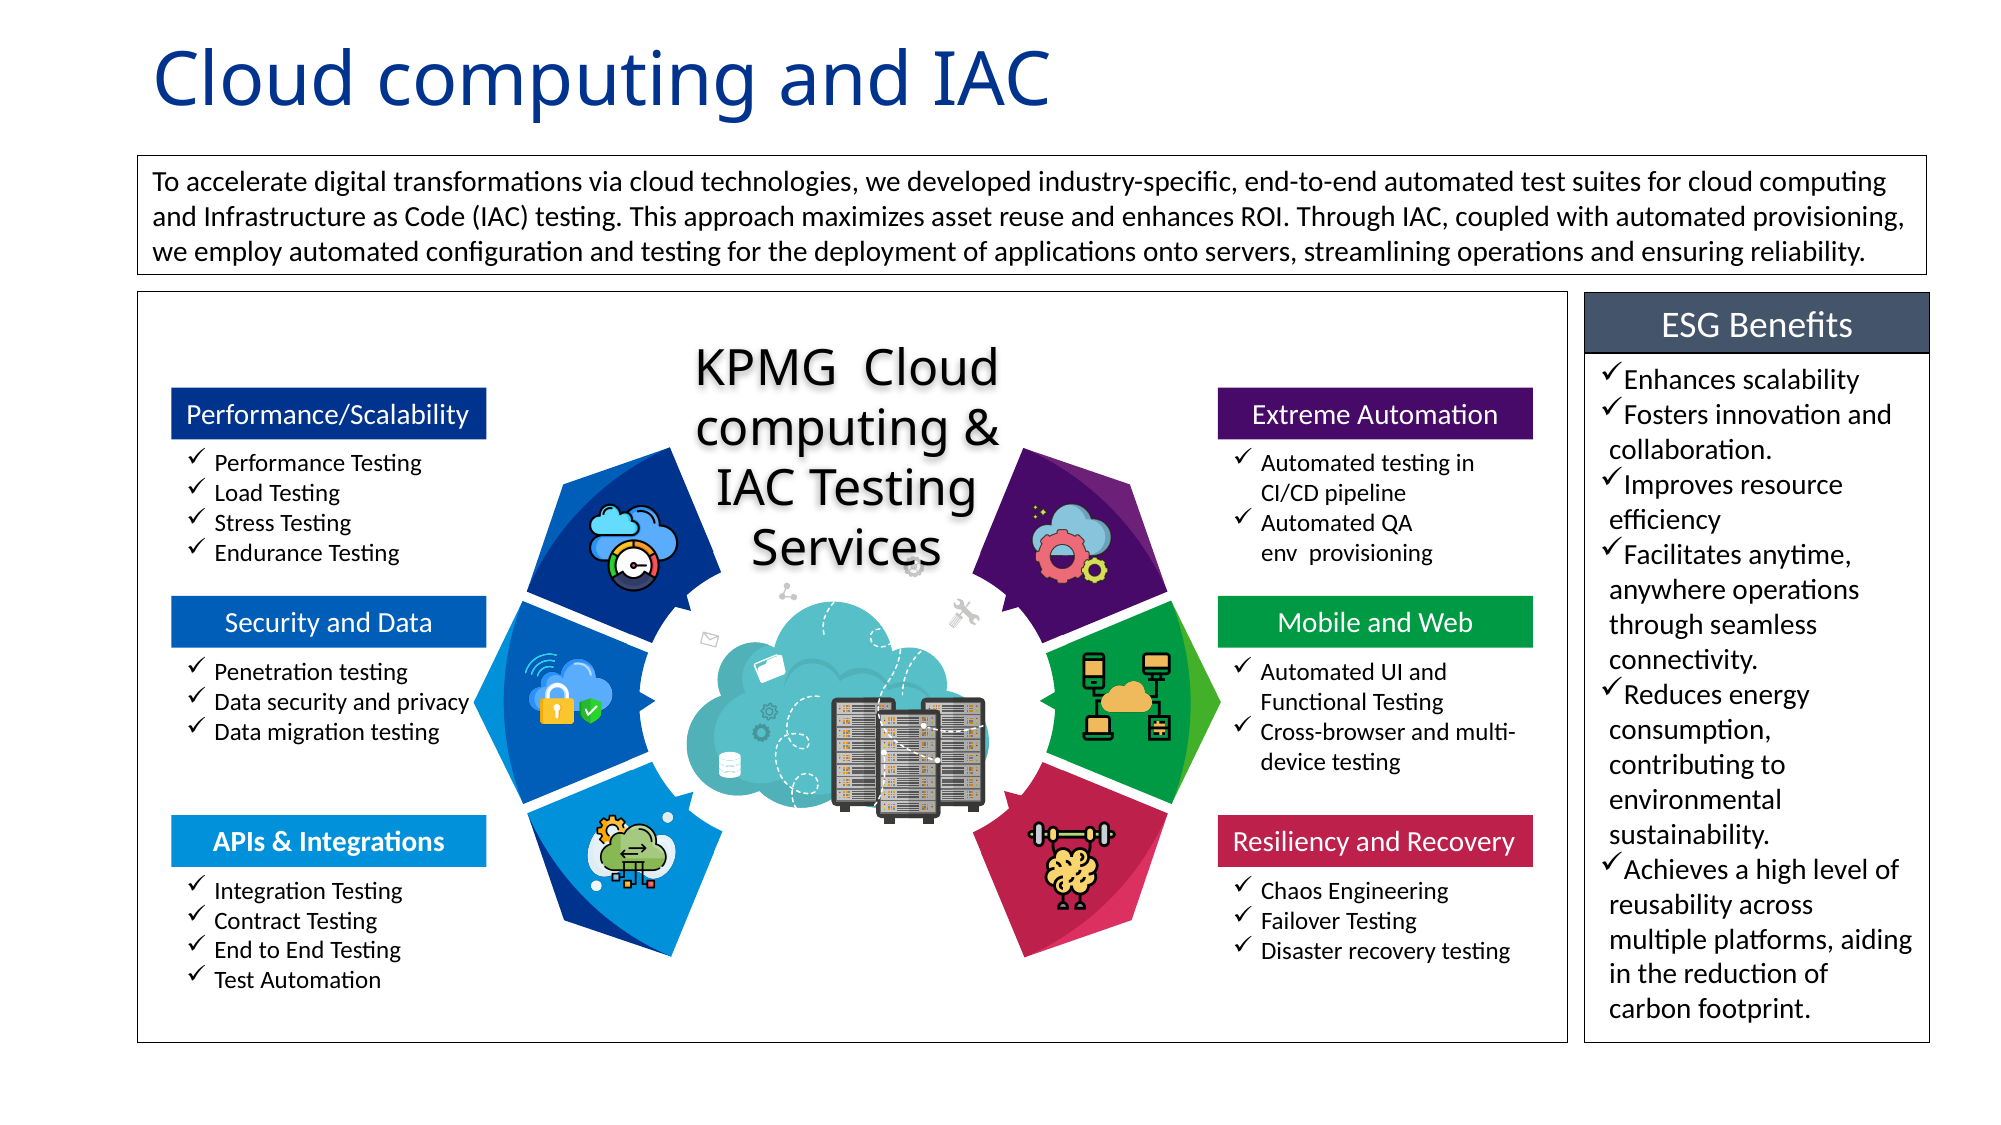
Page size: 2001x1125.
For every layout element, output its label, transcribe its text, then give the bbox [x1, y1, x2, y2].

text_box To accelerate digital transformations via cloud technologies, we developed industry-specific, end-to-end automated test suites for cloud computing and Infrastructure as Code (IAC) testing. This approach maximizes asset reuse and enhances ROI. Through IAC, coupled with automated provisioning, we employ automated configuration and testing for the deployment of applications onto servers, streamlining operations and ensuring reliability. [137, 155, 1927, 275]
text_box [171, 335, 1533, 1004]
title Cloud computing and IAC [137, 32, 1863, 131]
text_box ESG Benefits [1584, 292, 1930, 353]
text_box Enhances scalability Fosters innovation and collaboration. Improves resource efficiency Facilitates anytime, anywhere operations through seamless connectivity. Reduces energy consumption, contributing to environmental sustainability. Achieves a high level of reusability across multiple platforms, aiding in the reduction of carbon footprint. [1584, 353, 1930, 1043]
text_box [137, 291, 1568, 1043]
